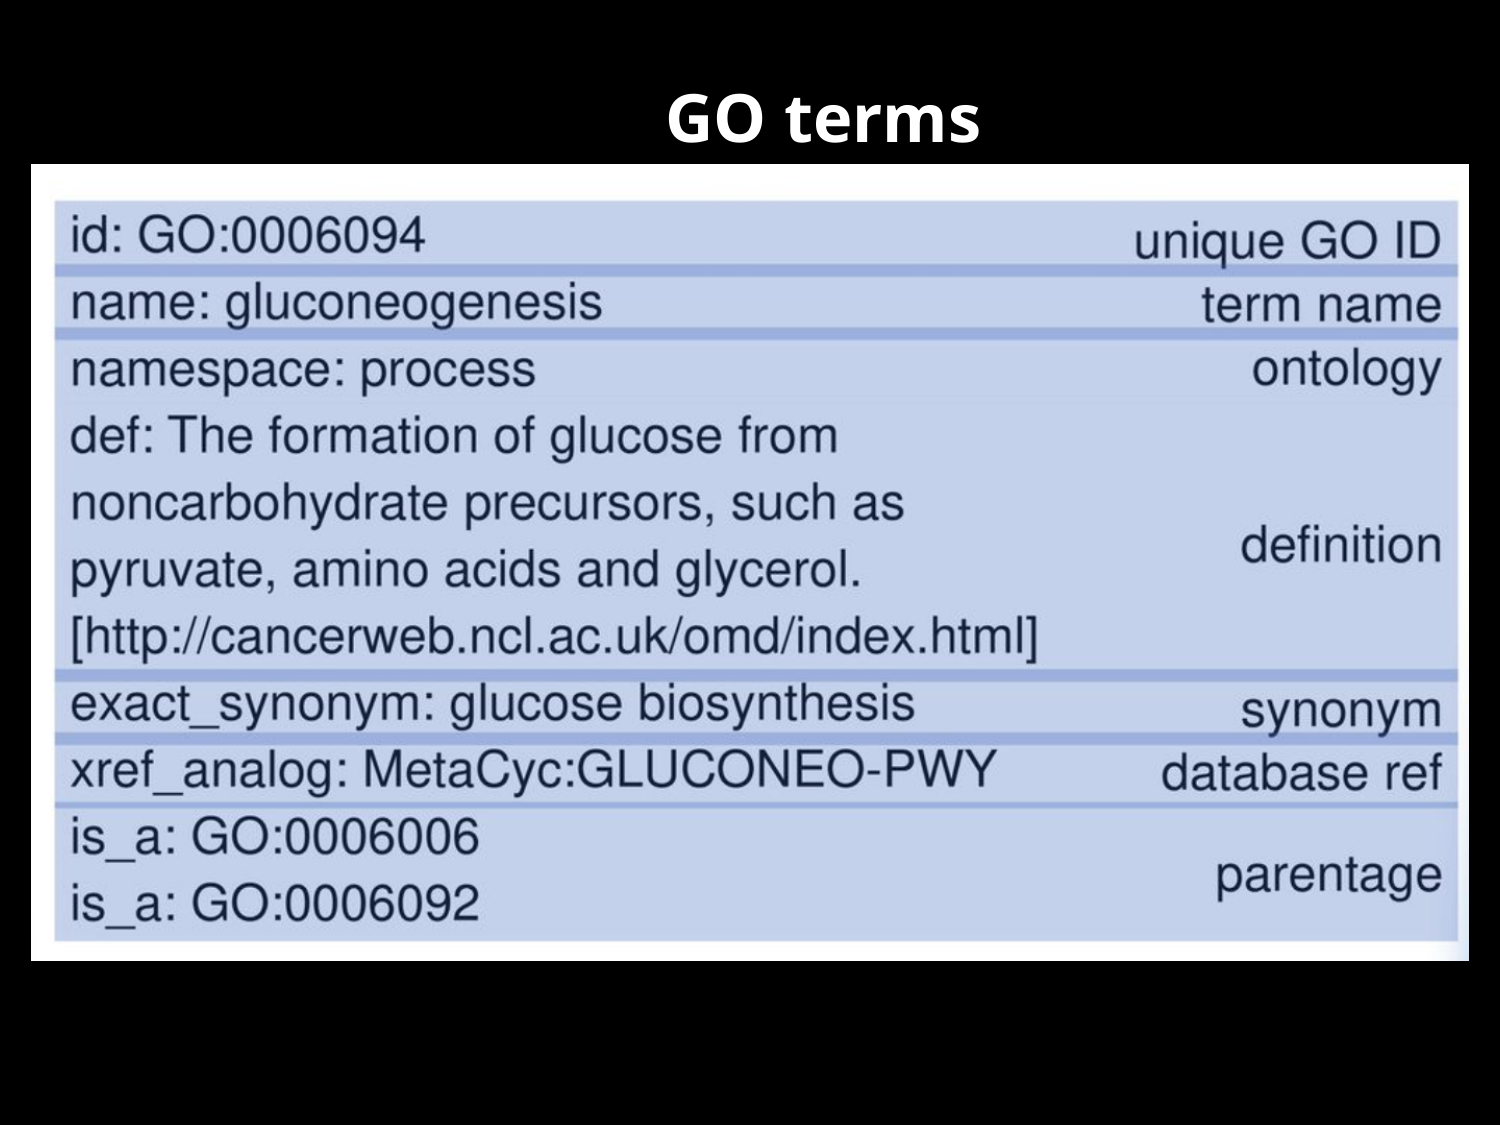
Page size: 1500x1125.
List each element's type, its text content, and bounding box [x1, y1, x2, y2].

picture [30, 164, 1469, 961]
text_box GO terms [650, 68, 997, 164]
